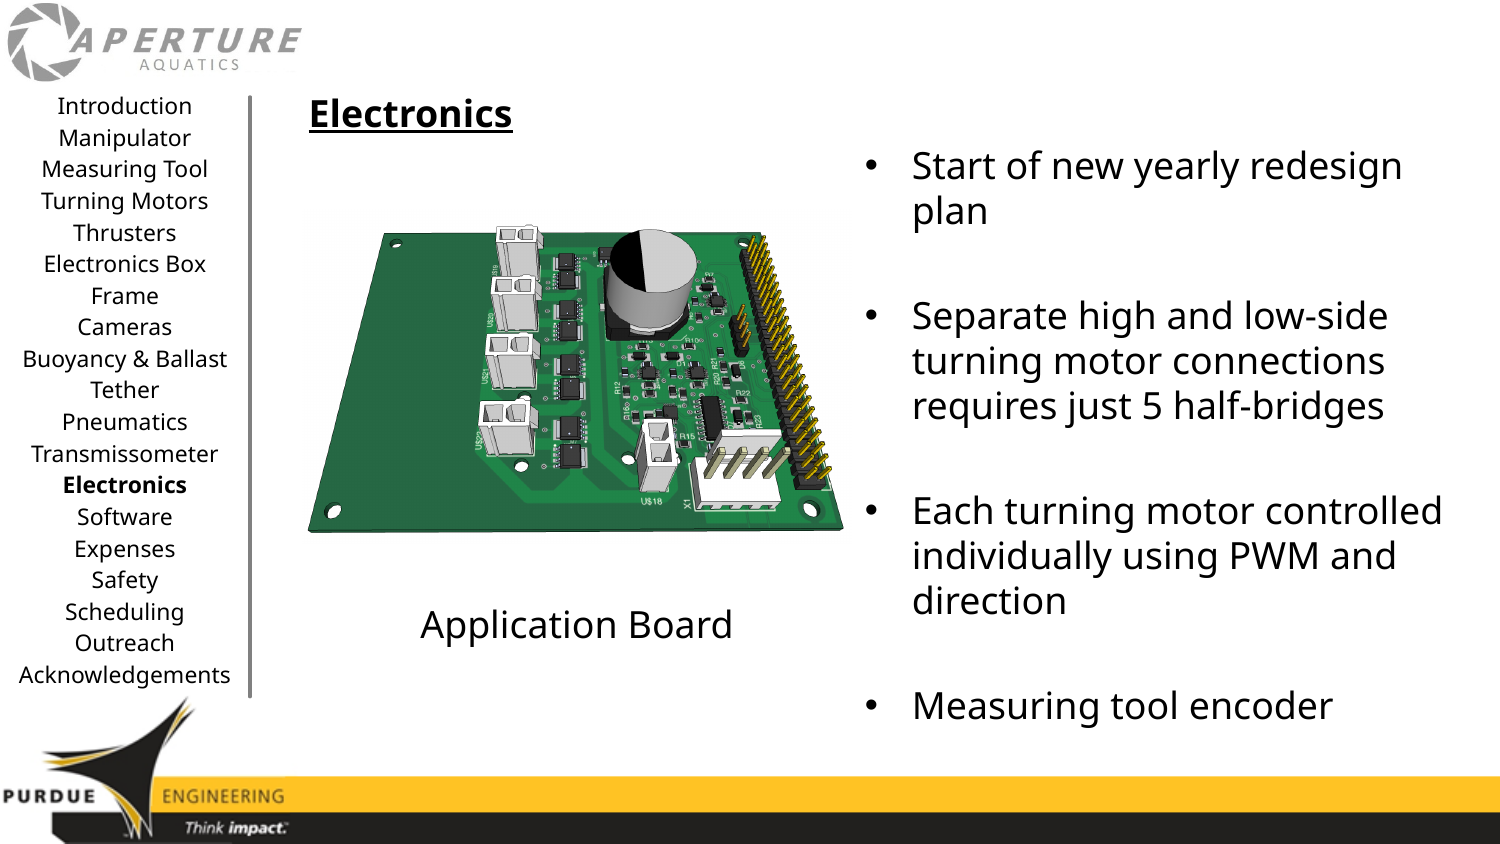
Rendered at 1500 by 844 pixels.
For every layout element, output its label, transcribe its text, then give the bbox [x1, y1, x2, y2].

picture [1, 695, 1500, 844]
text_box Start of new yearly redesign plan Separate high and low-side turning motor connections requires just 5 half-bridges Each turning motor controlled individually using PWM and direction Measuring tool encoder [849, 134, 1484, 735]
text_box Introduction Manipulator Measuring Tool Turning Motors Thrusters Electronics Box Frame Cameras Buoyancy & Ballast Tether Pneumatics Transmissometer Electronics Software Expenses Safety Scheduling Outreach Acknowledgements [0, 84, 250, 696]
picture [4, 0, 305, 84]
text_box Electronics [293, 82, 1302, 143]
text_box Application Board [380, 594, 775, 654]
picture [302, 209, 853, 544]
